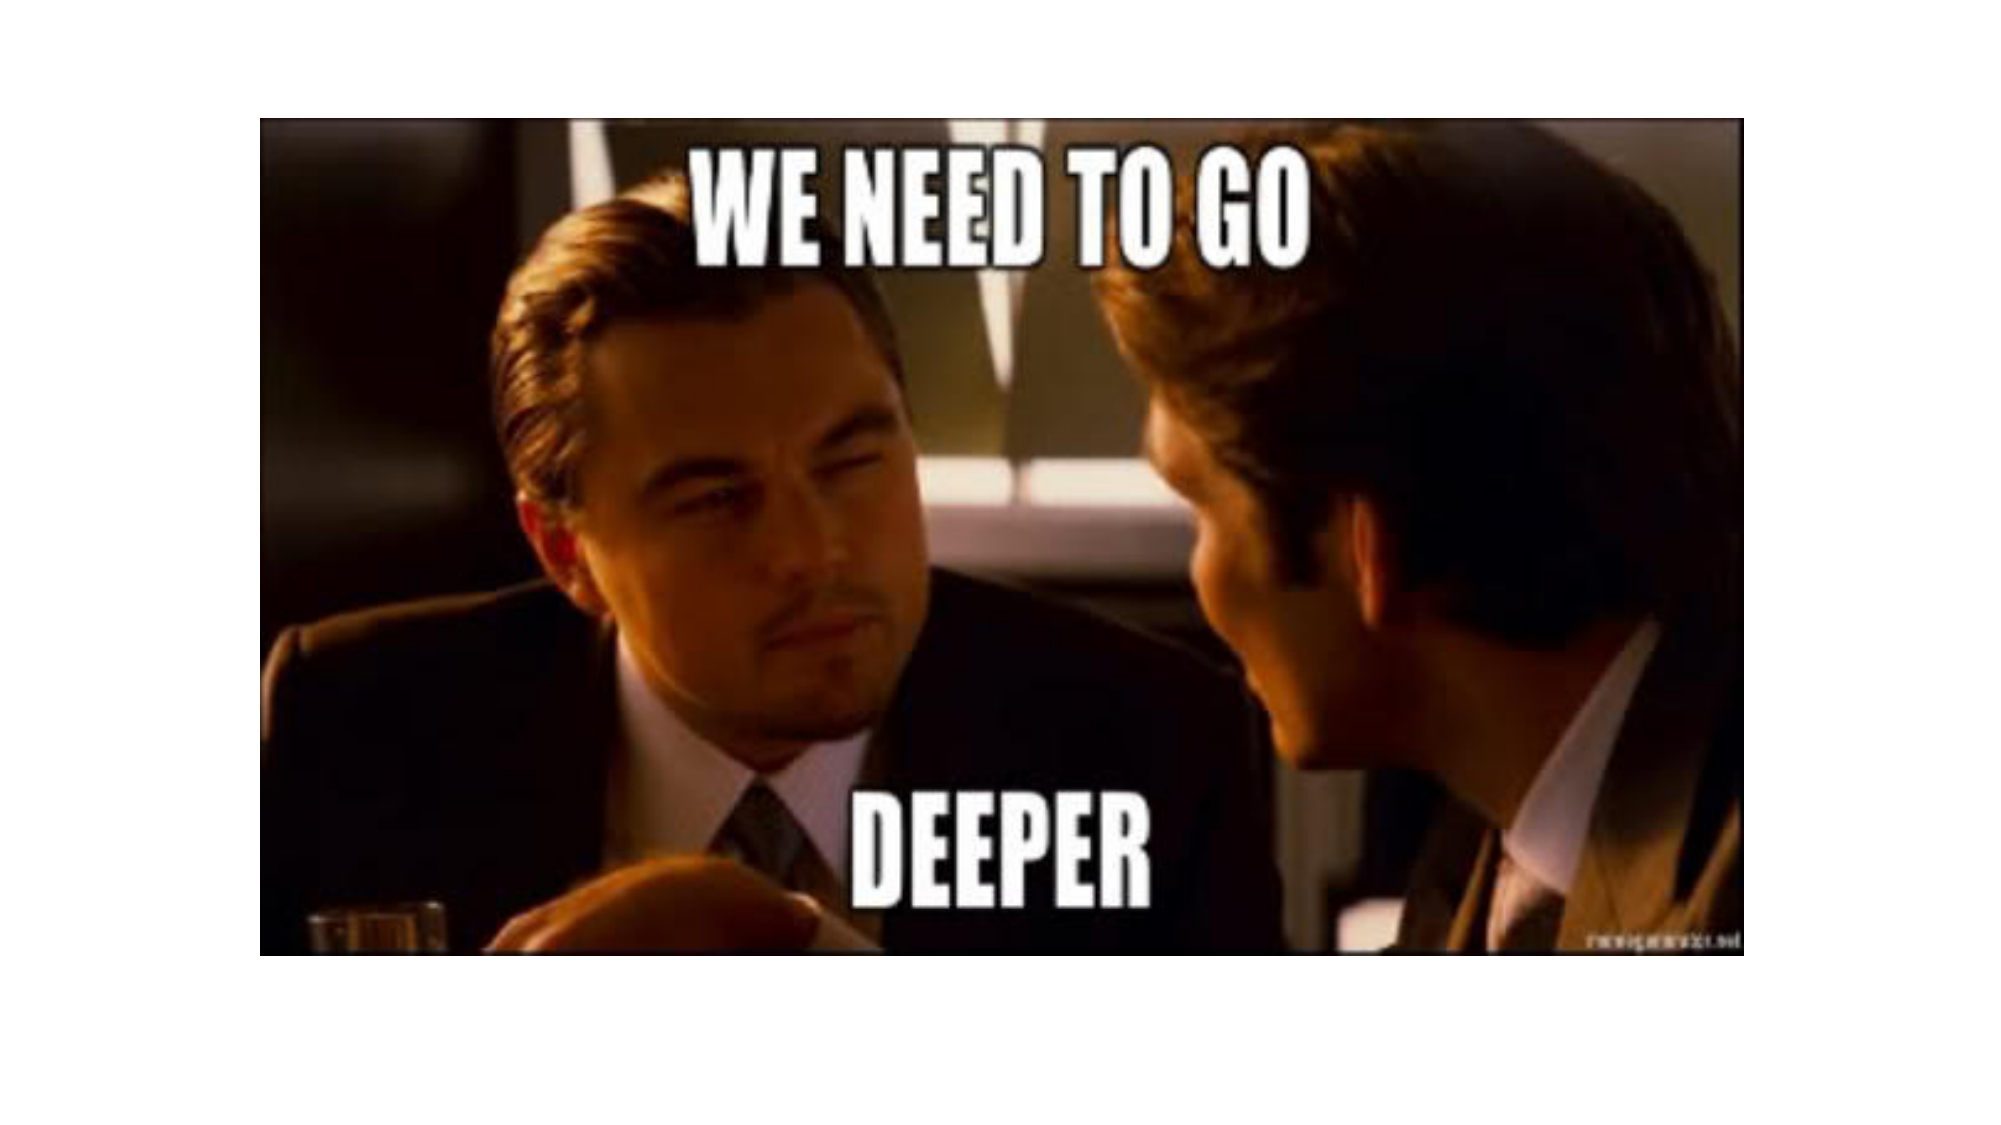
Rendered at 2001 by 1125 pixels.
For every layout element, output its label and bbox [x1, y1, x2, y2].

picture [260, 118, 1744, 956]
